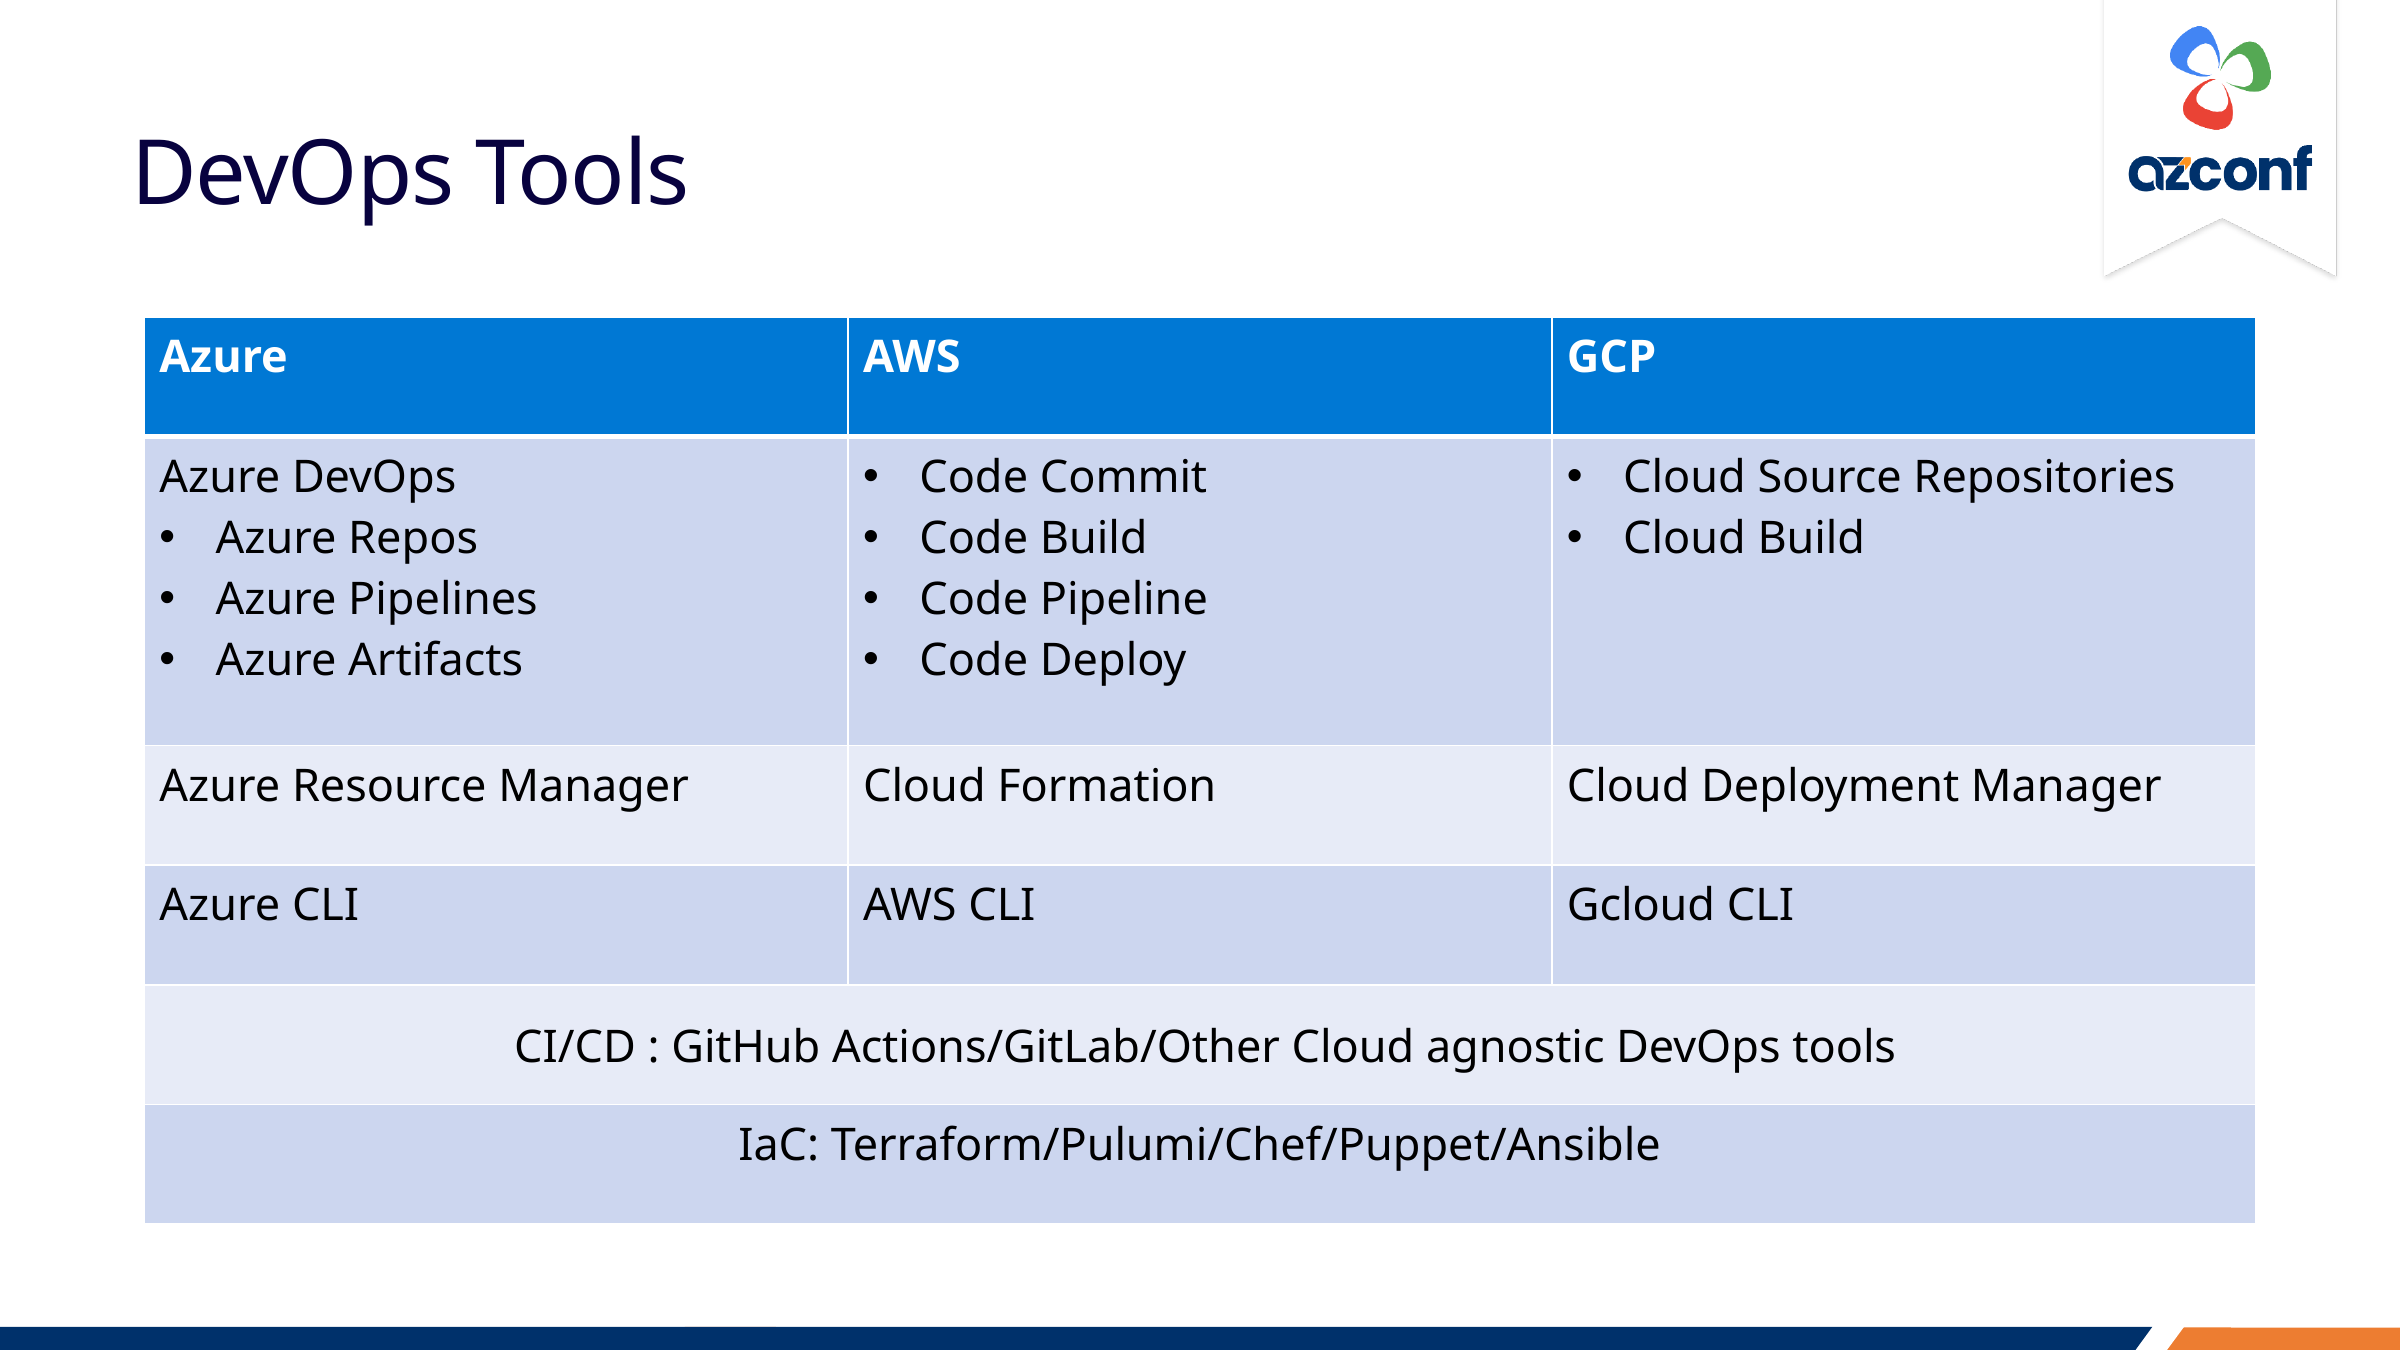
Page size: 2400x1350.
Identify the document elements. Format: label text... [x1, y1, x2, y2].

table_cell Gcloud CLI [1553, 866, 2255, 984]
table_cell Azure Resource Manager [145, 746, 847, 864]
table_header GCP [1553, 318, 2255, 434]
table_cell Code Commit Code Build Code Pipeline Code Deploy [849, 439, 1551, 745]
table_cell Azure CLI [145, 866, 847, 984]
table_cell Cloud Formation [849, 746, 1551, 864]
table_cell CI/CD : GitHub Actions/GitLab/Other Cloud agnostic DevOps tools [145, 986, 2255, 1104]
picture [2095, 0, 2345, 288]
table_cell Cloud Deployment Manager [1553, 746, 2255, 864]
table_cell Azure DevOps Azure Repos Azure Pipelines Azure Artifacts [145, 439, 847, 745]
table_cell Cloud Source Repositories Cloud Build [1553, 439, 2255, 745]
table_header Azure [145, 318, 847, 434]
table_header AWS [849, 318, 1551, 434]
title DevOps Tools [131, 125, 1462, 224]
table_cell IaC: Terraform/Pulumi/Chef/Puppet/Ansible [145, 1105, 2255, 1223]
table_cell AWS CLI [849, 866, 1551, 984]
